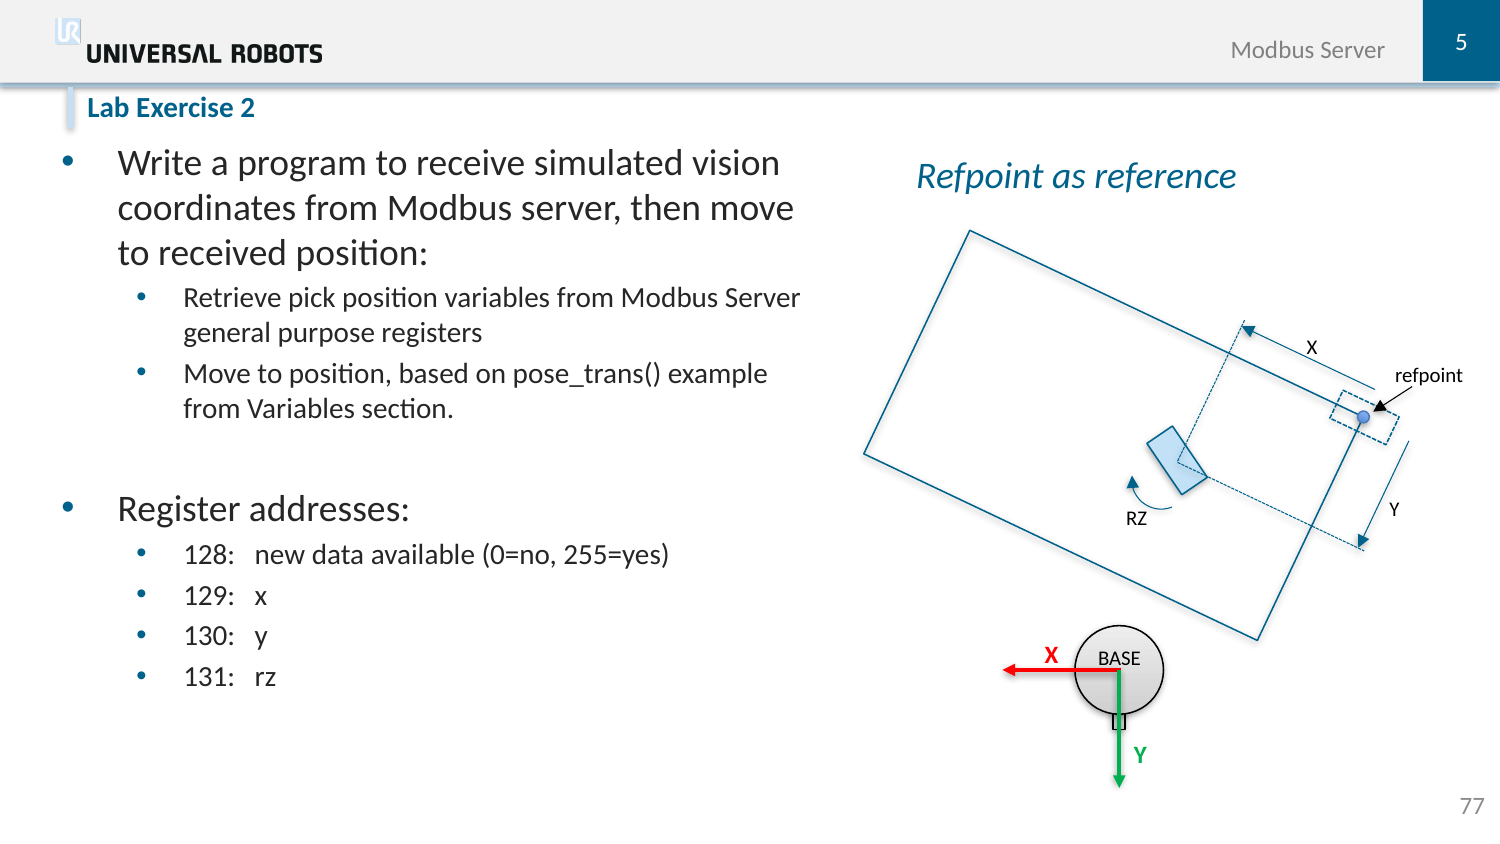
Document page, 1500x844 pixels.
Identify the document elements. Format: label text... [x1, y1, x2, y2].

slide_number 77 [1350, 782, 1500, 827]
text_box Refpoint as reference [901, 143, 1336, 204]
list Modbus Server [750, 0, 1386, 65]
picture [55, 18, 322, 63]
list Lab Exercise 2 [87, 87, 749, 130]
text_box Write a program to receive simulated vision coordinates from Modbus server, then move to received position: Retrieve pick position variables from Modbus Server general purpose registers Move to position, based on pose_trans() example from Variables section. Register addresses: 128: new data available (0=no, 255=yes) 129: x 130: y 131: rz [46, 82, 839, 844]
list 5 [1422, 0, 1500, 82]
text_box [895, 311, 1490, 789]
